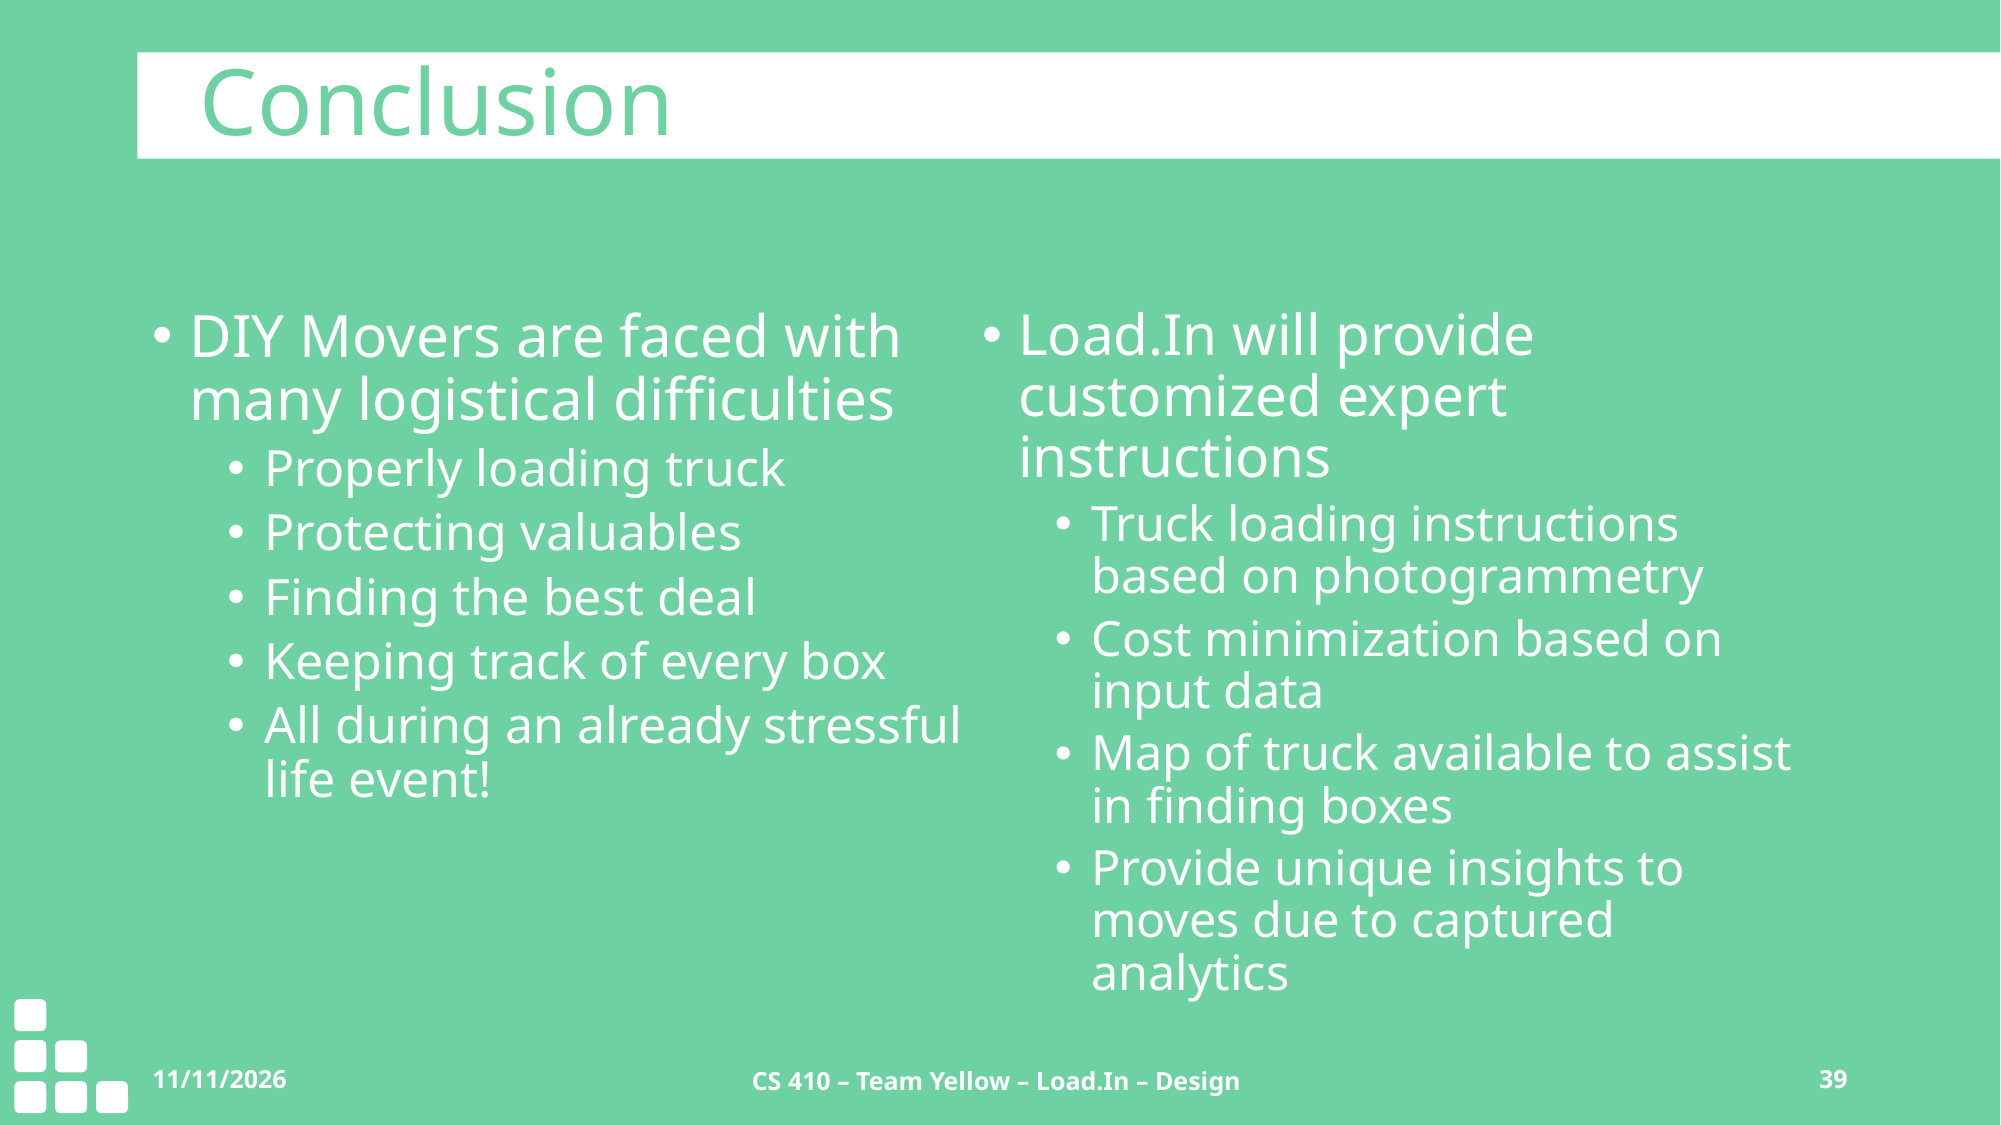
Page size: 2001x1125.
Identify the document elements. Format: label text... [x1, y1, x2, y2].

text_box 39 [1412, 1035, 1863, 1125]
text_box CS 410 – Team Yellow – Load.In – Design [662, 1035, 1338, 1125]
text_box DIY Movers are faced with many logistical difficulties Properly loading truck Protecting valuables Finding the best deal Keeping track of every box All during an already stressful life event! [137, 299, 967, 1014]
text_box Conclusion [137, 52, 2000, 159]
text_box 11/15/2020 [137, 1035, 588, 1125]
text_box Load.In will provide customized expert instructions Truck loading instructions based on photogrammetry Cost minimization based on input data Map of truck available to assist in finding boxes Provide unique insights to moves due to captured analytics [967, 299, 1830, 1014]
